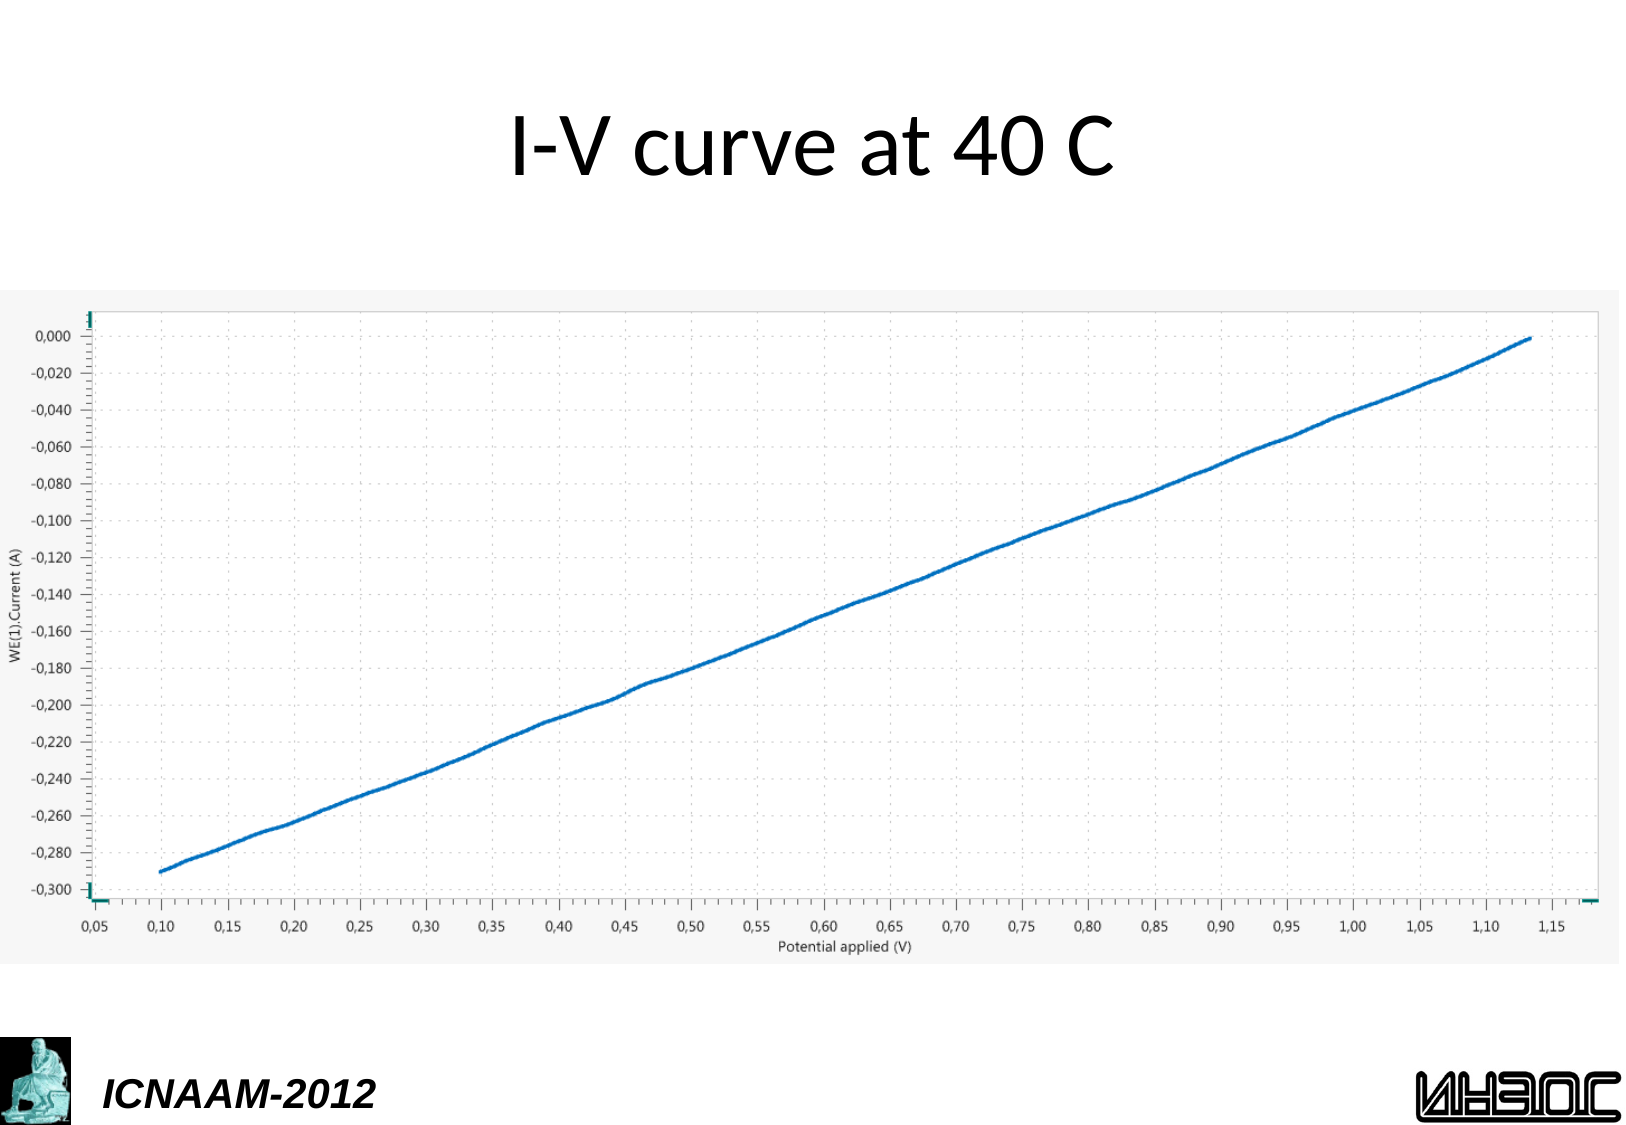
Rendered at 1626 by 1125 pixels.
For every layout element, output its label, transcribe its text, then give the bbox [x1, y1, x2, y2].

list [0, 290, 1619, 965]
picture [0, 1037, 71, 1125]
title I-V curve at 40 C [80, 44, 1544, 233]
picture [1412, 1068, 1625, 1125]
